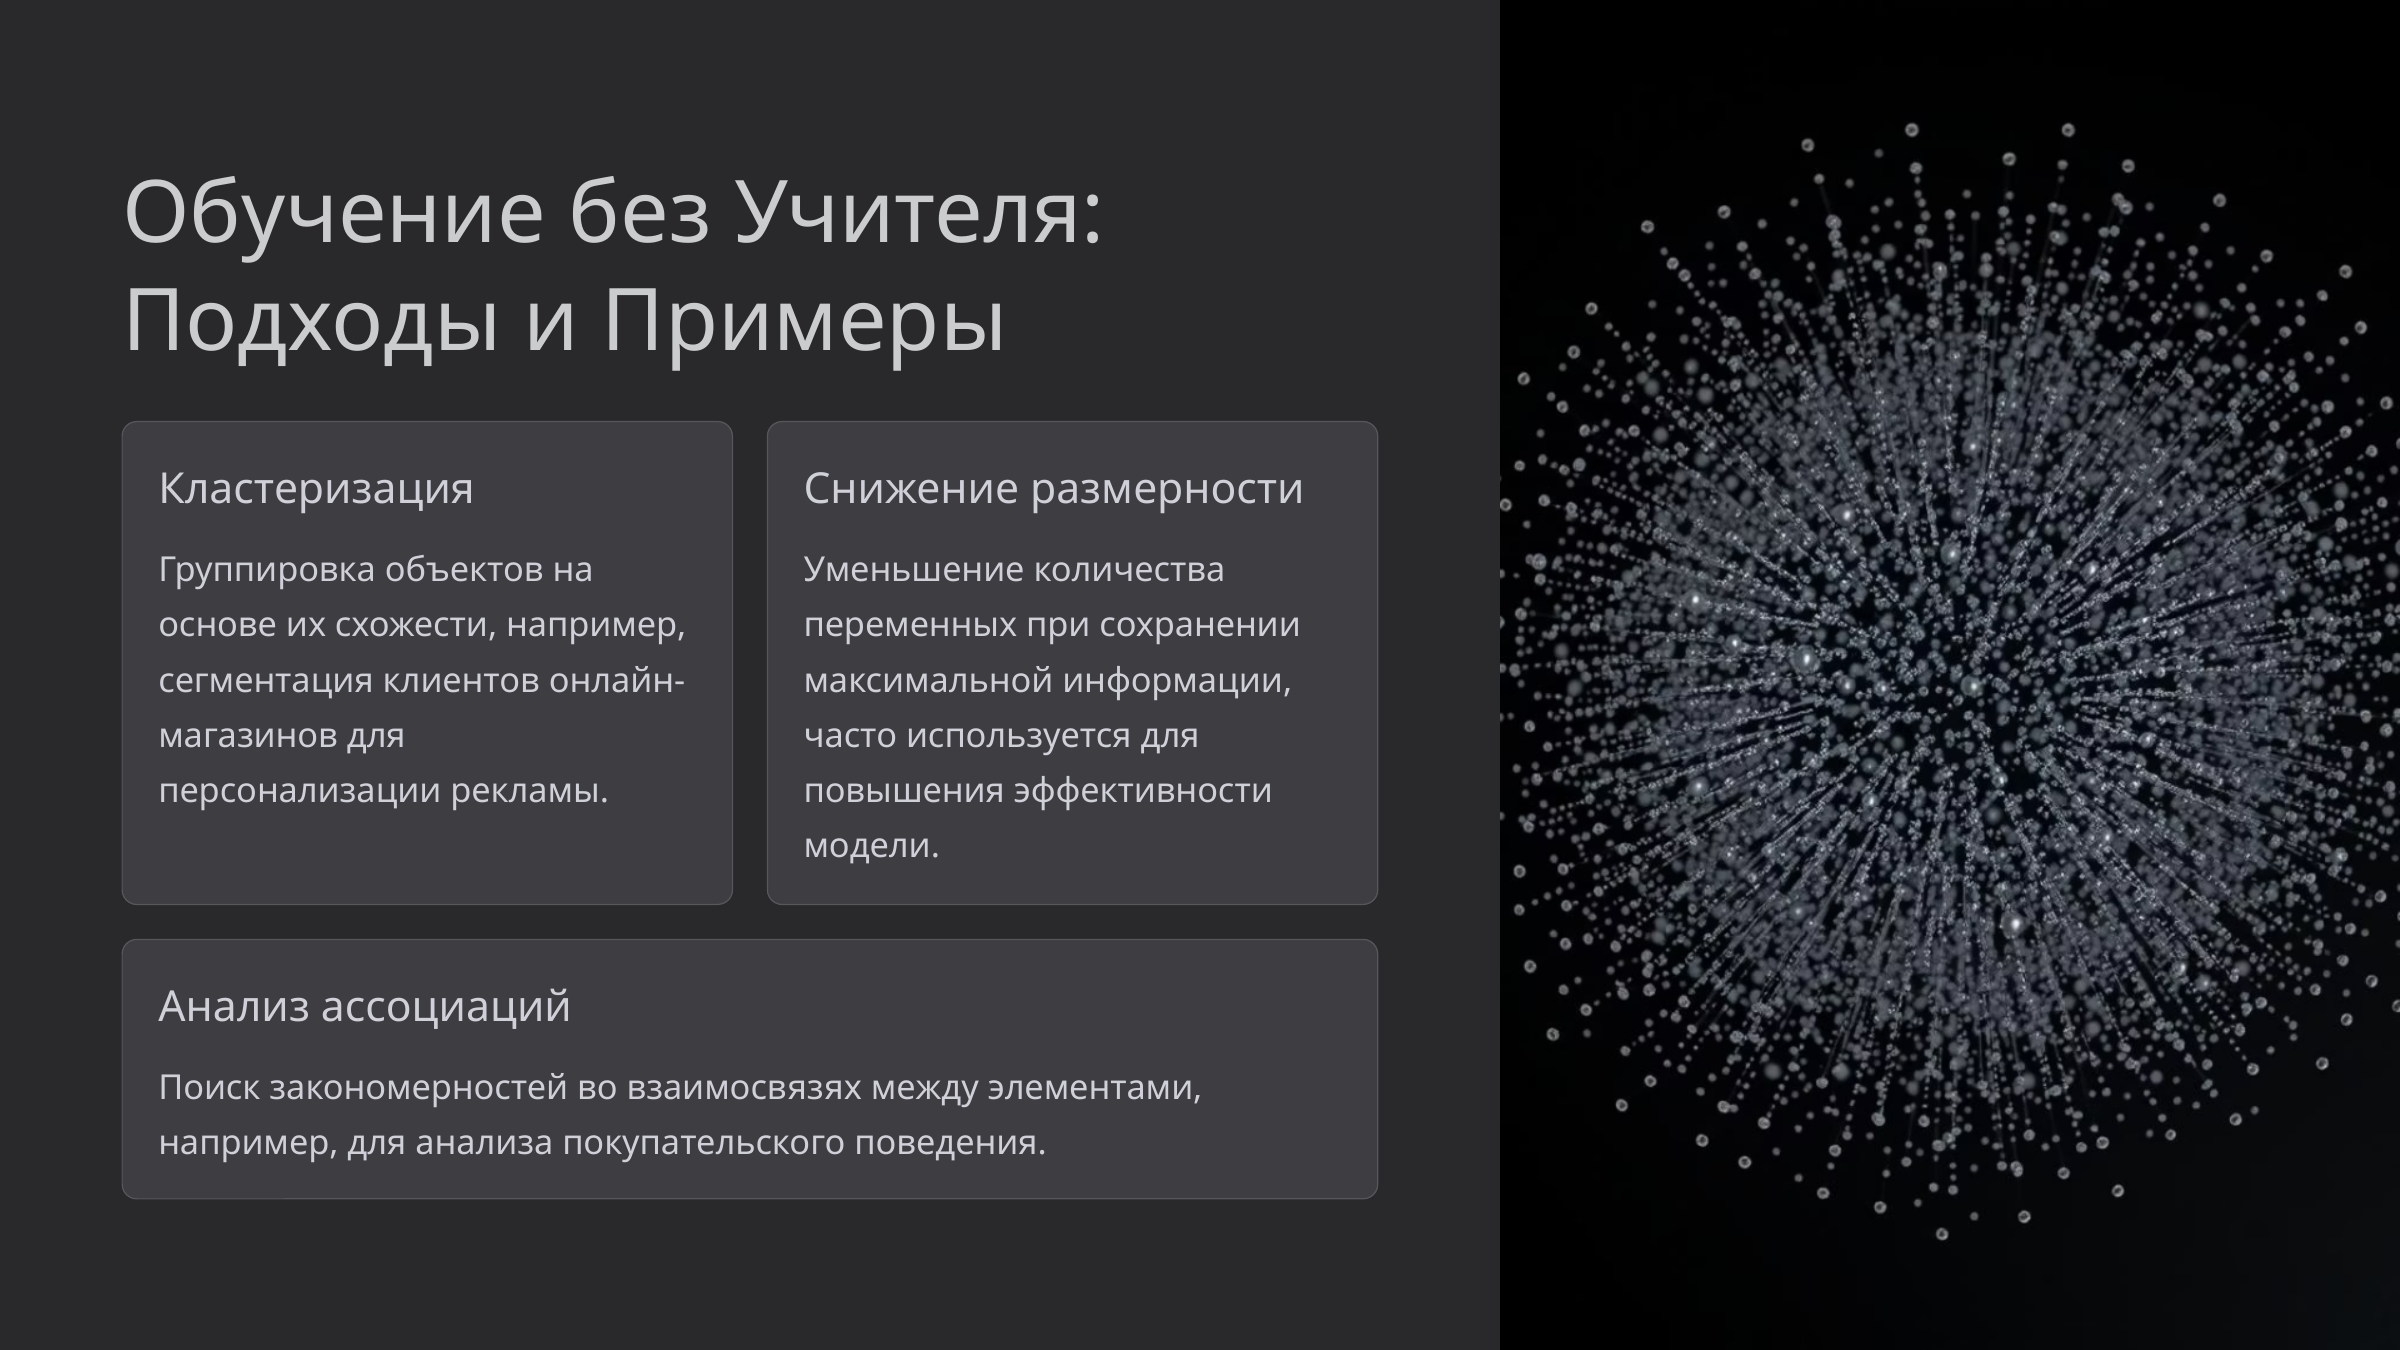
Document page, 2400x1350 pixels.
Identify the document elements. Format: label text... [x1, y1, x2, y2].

picture [1499, 0, 2400, 1350]
text_box [122, 421, 733, 905]
text_box [767, 421, 1378, 905]
text_box Снижение размерности [803, 457, 1310, 513]
text_box Группировка объектов на основе их схожести, например, сегментация клиентов онлайн-магазинов для персонализации рекламы. [158, 533, 697, 813]
text_box Поиск закономерностей во взаимосвязях между элементами, например, для анализа покупательского поведения. [158, 1051, 1342, 1163]
text_box Анализ ассоциаций [158, 975, 595, 1031]
text_box [122, 939, 1378, 1199]
text_box Кластеризация [158, 457, 595, 513]
text_box Уменьшение количества переменных при сохранении максимальной информации, часто используется для повышения эффективности модели. [803, 533, 1342, 869]
text_box Обучение без Учителя: Подходы и Примеры [122, 151, 1378, 370]
